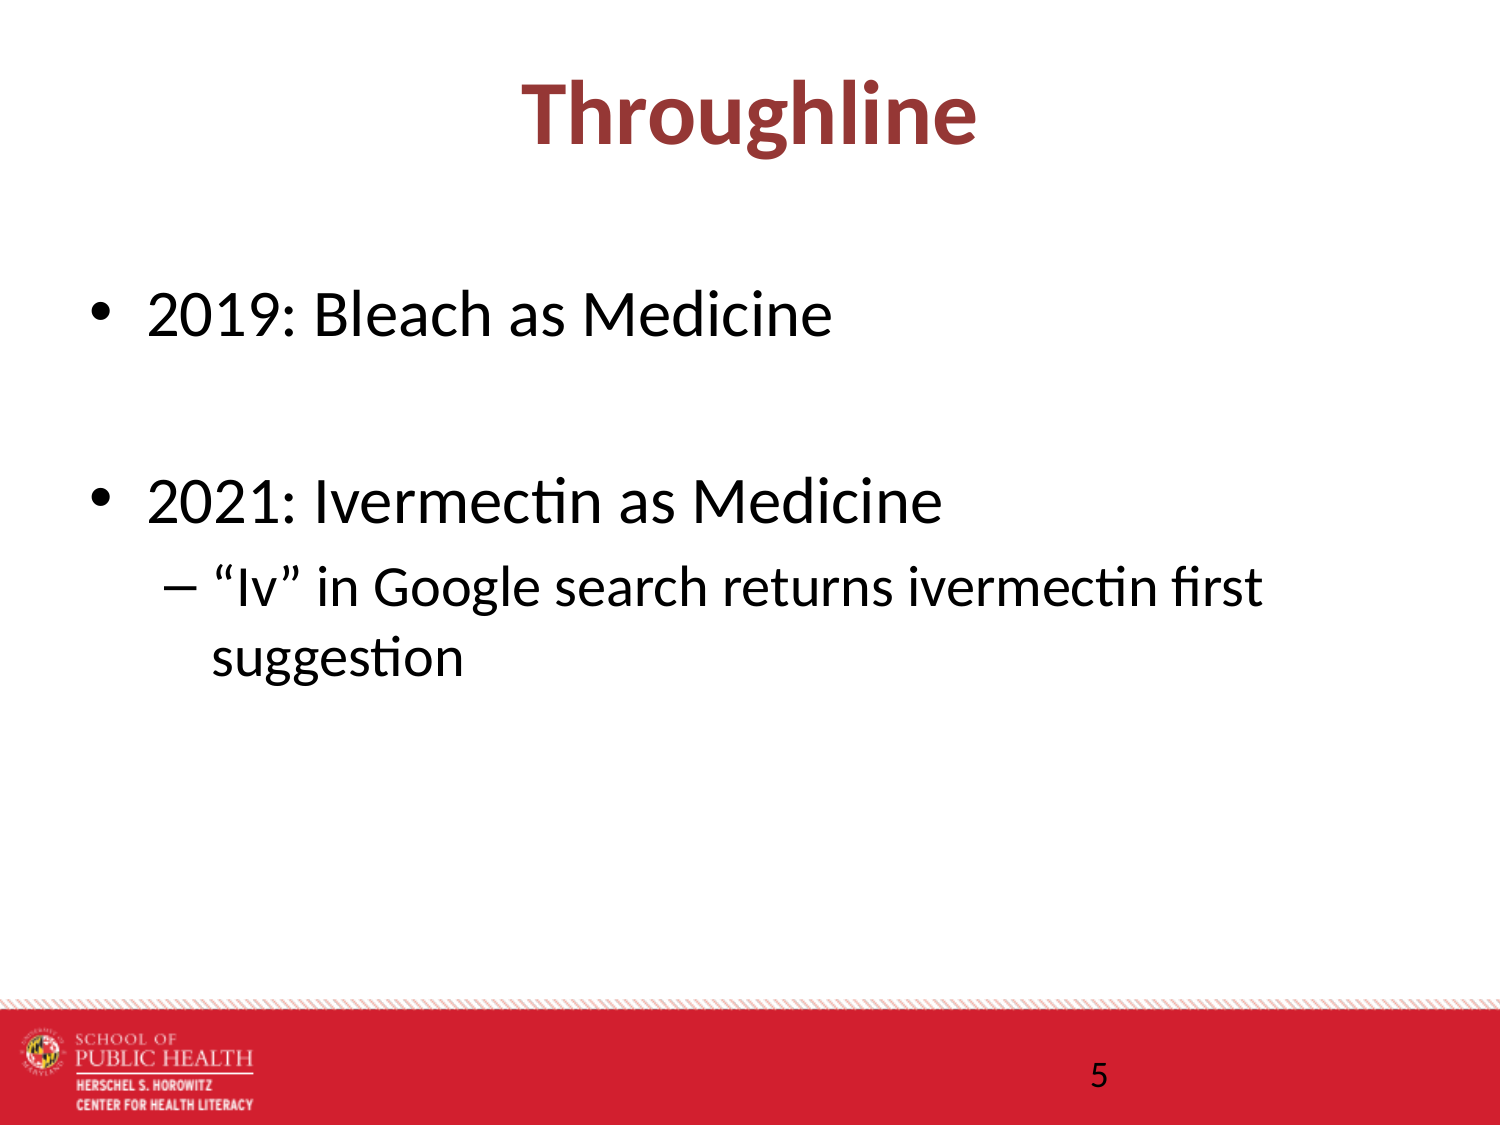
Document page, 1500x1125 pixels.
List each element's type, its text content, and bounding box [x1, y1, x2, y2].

title Throughline [75, 45, 1425, 233]
slide_number 5 [1074, 1042, 1425, 1103]
list 2019: Bleach as Medicine 2021: Ivermectin as Medicine “Iv” in Google search returns ivermectin first suggestion [75, 262, 1425, 1005]
